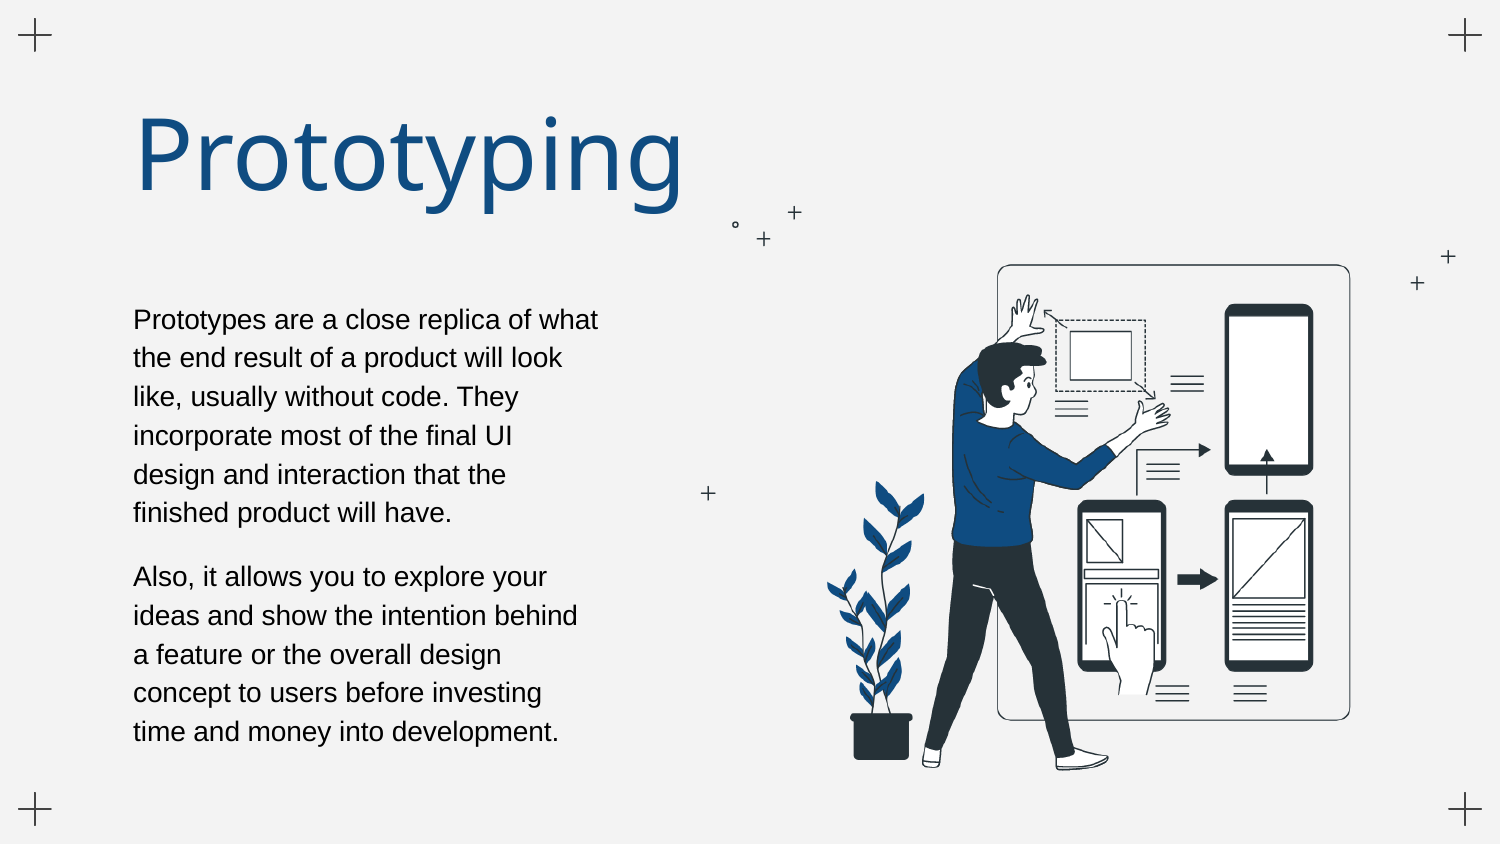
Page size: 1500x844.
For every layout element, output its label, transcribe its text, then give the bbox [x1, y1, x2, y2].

picture [718, 186, 1386, 778]
picture [1401, 231, 1466, 316]
title Prototyping [118, 75, 992, 211]
picture [687, 464, 730, 531]
subtitle Prototypes are a close replica of what the end result of a product will look like, usually without code. They incorporate most of the final UI design and interaction that the finished product will have. Also, it allows you to explore your ideas and show the intention behind a feature or the overall design concept to users before investing time and money into development. [118, 250, 615, 748]
